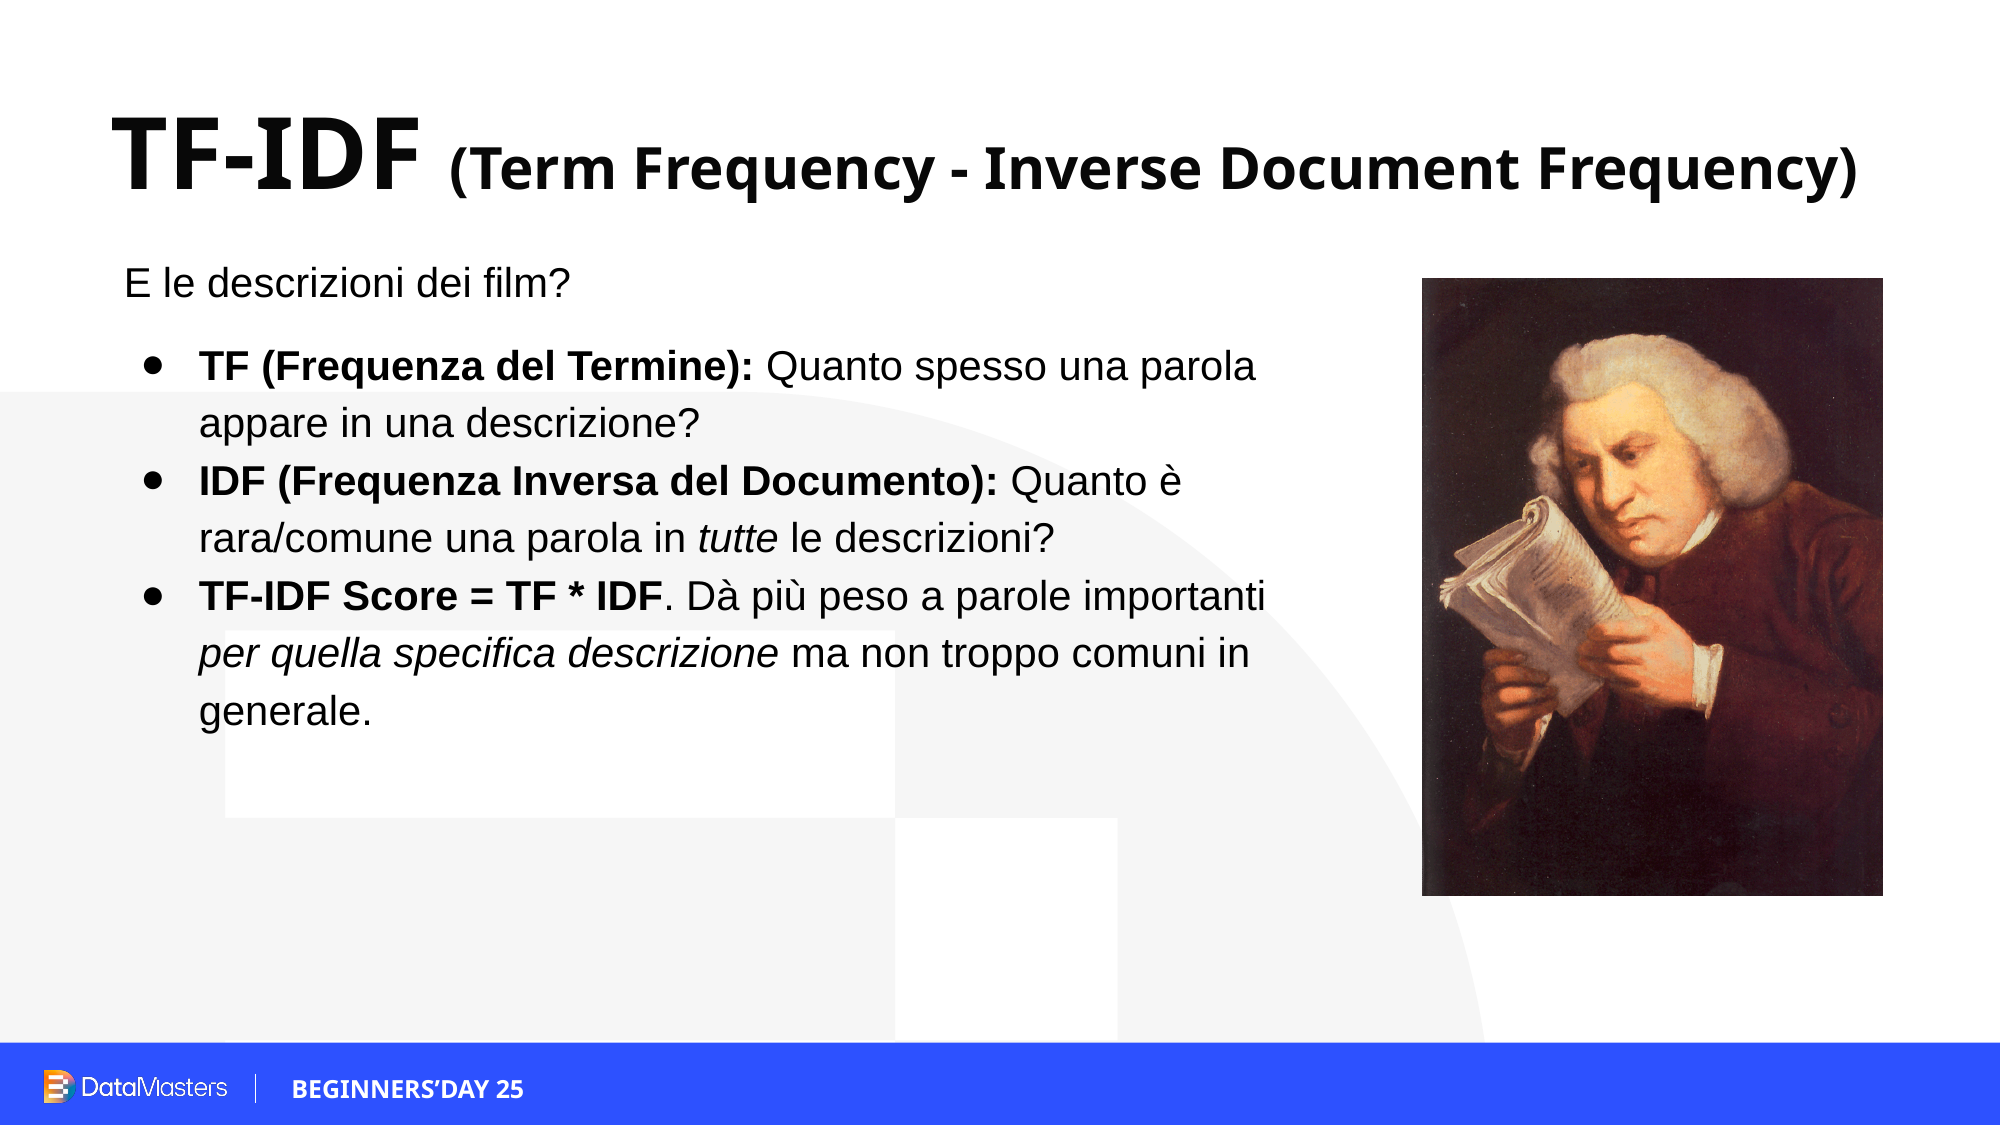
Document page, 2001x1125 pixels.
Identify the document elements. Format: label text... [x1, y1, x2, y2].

picture [1422, 277, 1883, 897]
title TF-IDF (Term Frequency - Inverse Document Frequency) [95, 82, 1933, 233]
text_box E le descrizioni dei film? TF (Frequenza del Termine): Quanto spesso una parola appare in una descrizione? IDF (Frequenza Inversa del Documento): Quanto è rara/comune una parola in tutte le descrizioni? TF-IDF Score = TF * IDF. Dà più peso a parole importanti per quella specifica descrizione ma non troppo comuni in generale. [108, 223, 1329, 842]
picture [0, 1028, 227, 1125]
